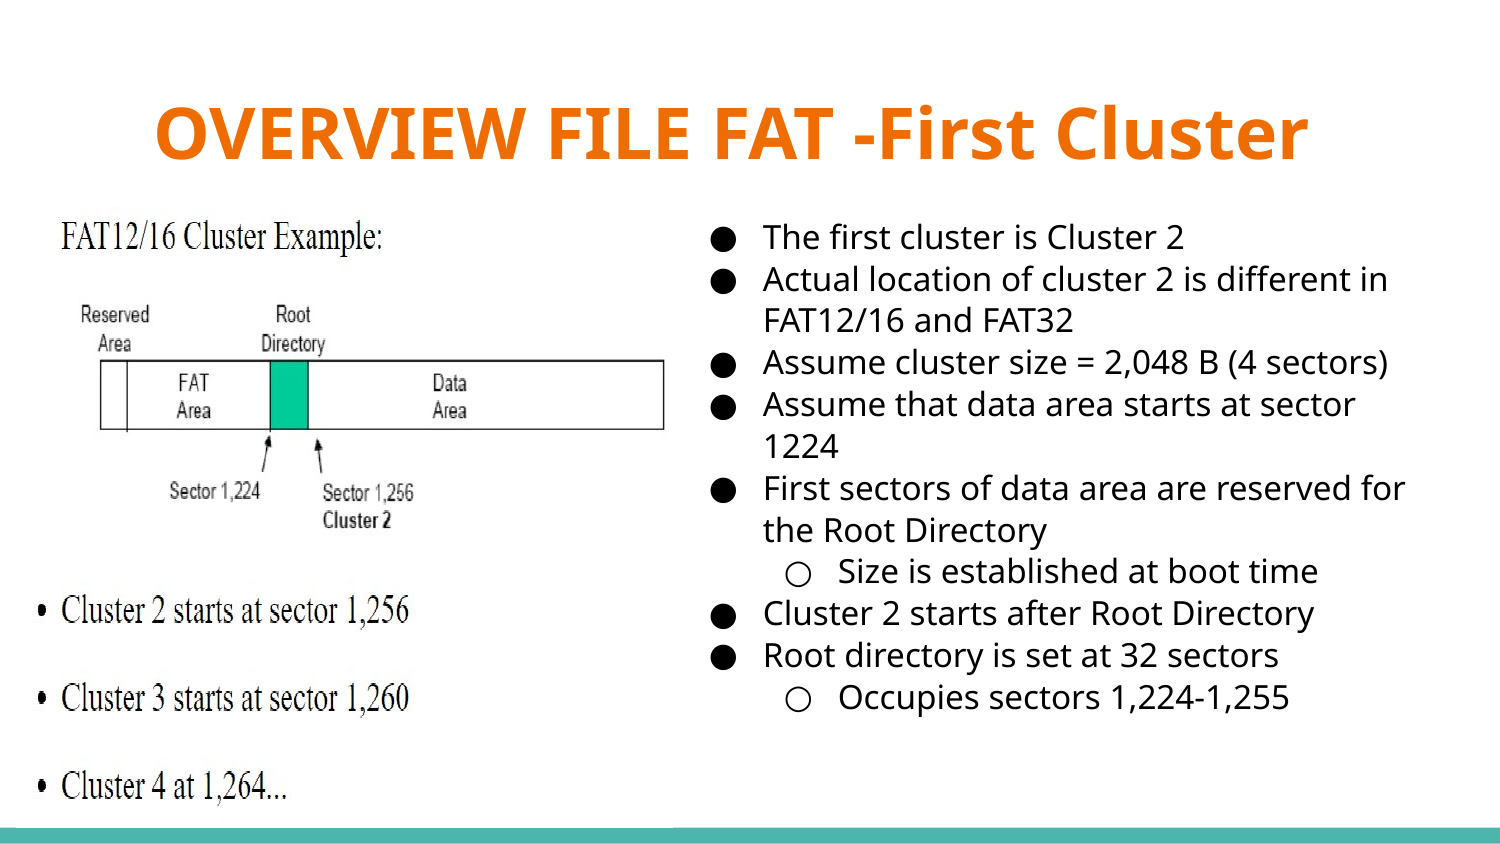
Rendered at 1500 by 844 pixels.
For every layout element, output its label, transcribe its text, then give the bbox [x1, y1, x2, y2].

list The first cluster is Cluster 2 Actual location of cluster 2 is different in FAT12/16 and FAT32 Assume cluster size = 2,048 B (4 sectors) Assume that data area starts at sector 1224 First sectors of data area are reserved for the Root Directory Size is established at boot time Cluster 2 starts after Root Directory Root directory is set at 32 sectors Occupies sectors 1,224-1,255 [672, 199, 1449, 844]
title OVERVIEW FILE FAT -First Cluster [42, 72, 1441, 189]
picture [15, 207, 673, 828]
